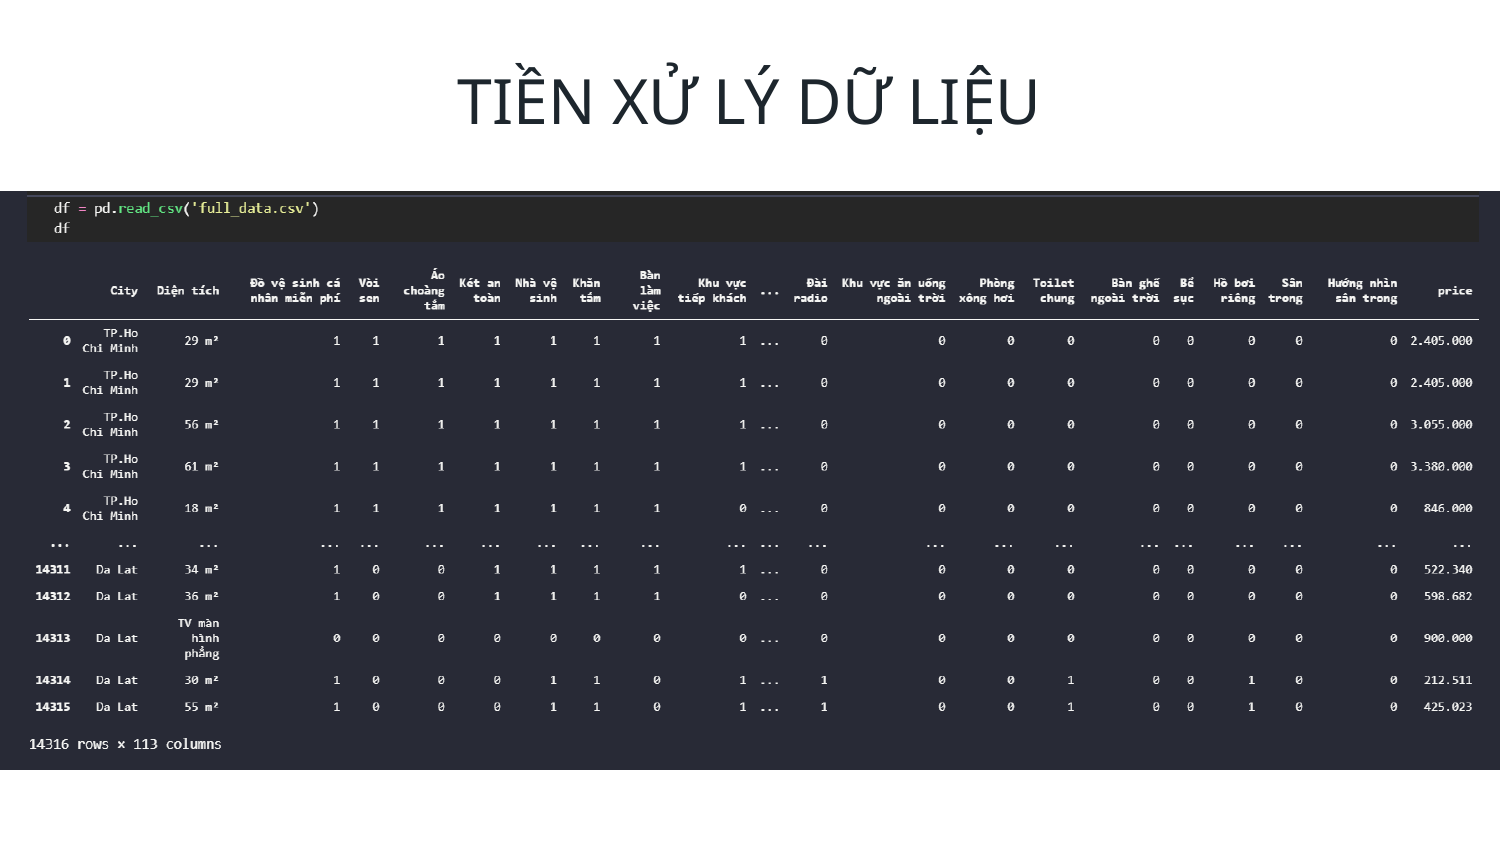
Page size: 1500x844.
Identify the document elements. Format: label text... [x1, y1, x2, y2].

picture [0, 191, 1500, 770]
title TIỀN XỬ LÝ DỮ LIỆU [323, 46, 1177, 134]
